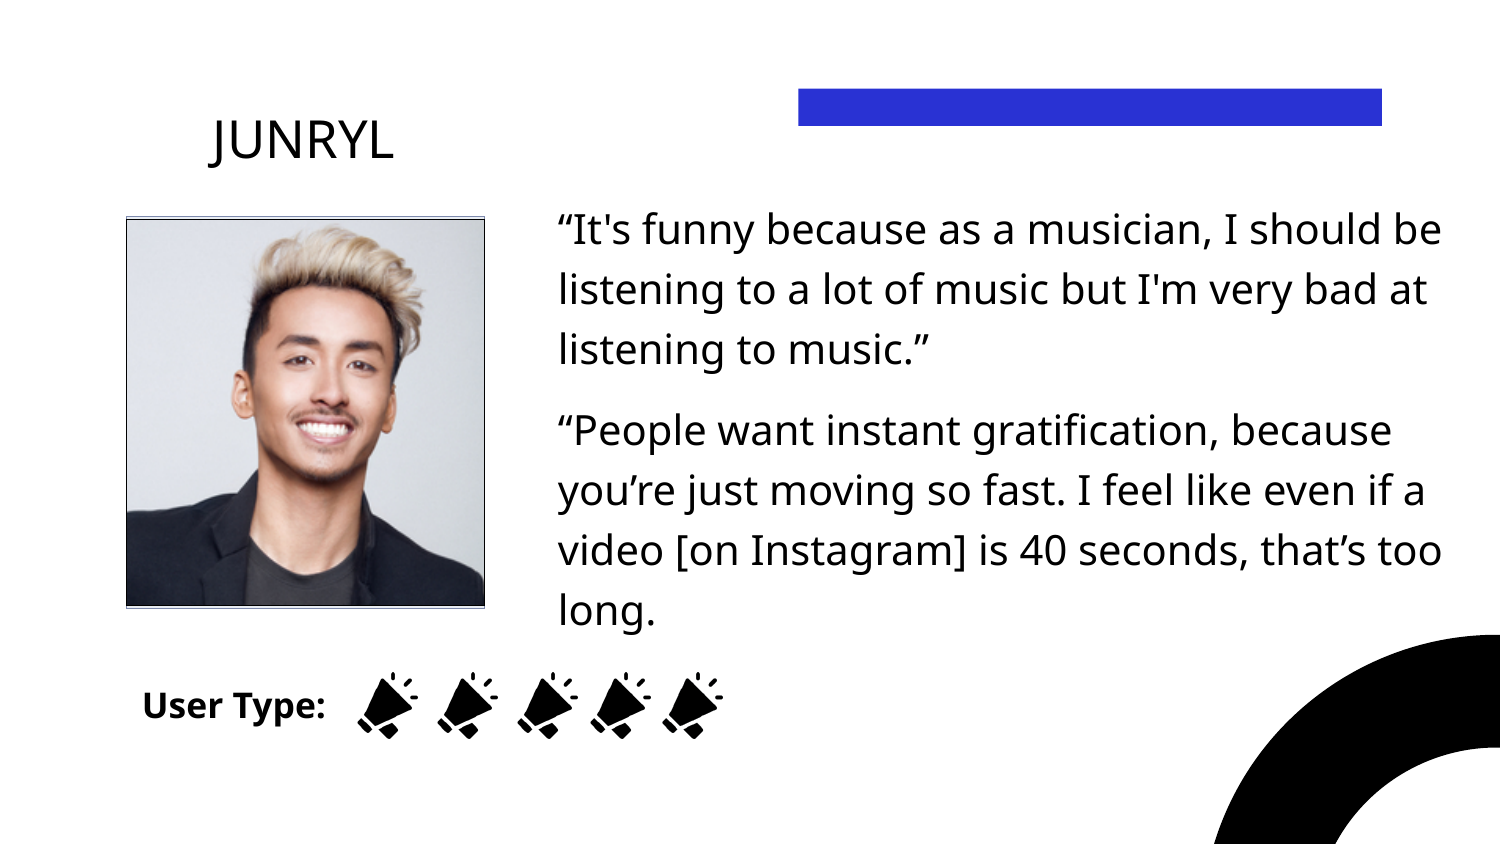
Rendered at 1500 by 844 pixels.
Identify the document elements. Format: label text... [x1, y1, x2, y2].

text_box User Type: [126, 668, 377, 741]
text_box “It's funny because as a musician, I should be listening to a lot of music but I'm very bad at listening to music.” “People want instant gratification, because you’re just moving so fast. I feel like even if a video [on Instagram] is 40 seconds, that’s too long. [558, 192, 1476, 844]
picture [659, 672, 726, 740]
picture [514, 672, 581, 740]
picture [586, 672, 654, 740]
title JUNRYL [125, 90, 484, 186]
picture [354, 672, 421, 739]
picture [434, 672, 501, 740]
picture [126, 219, 485, 606]
